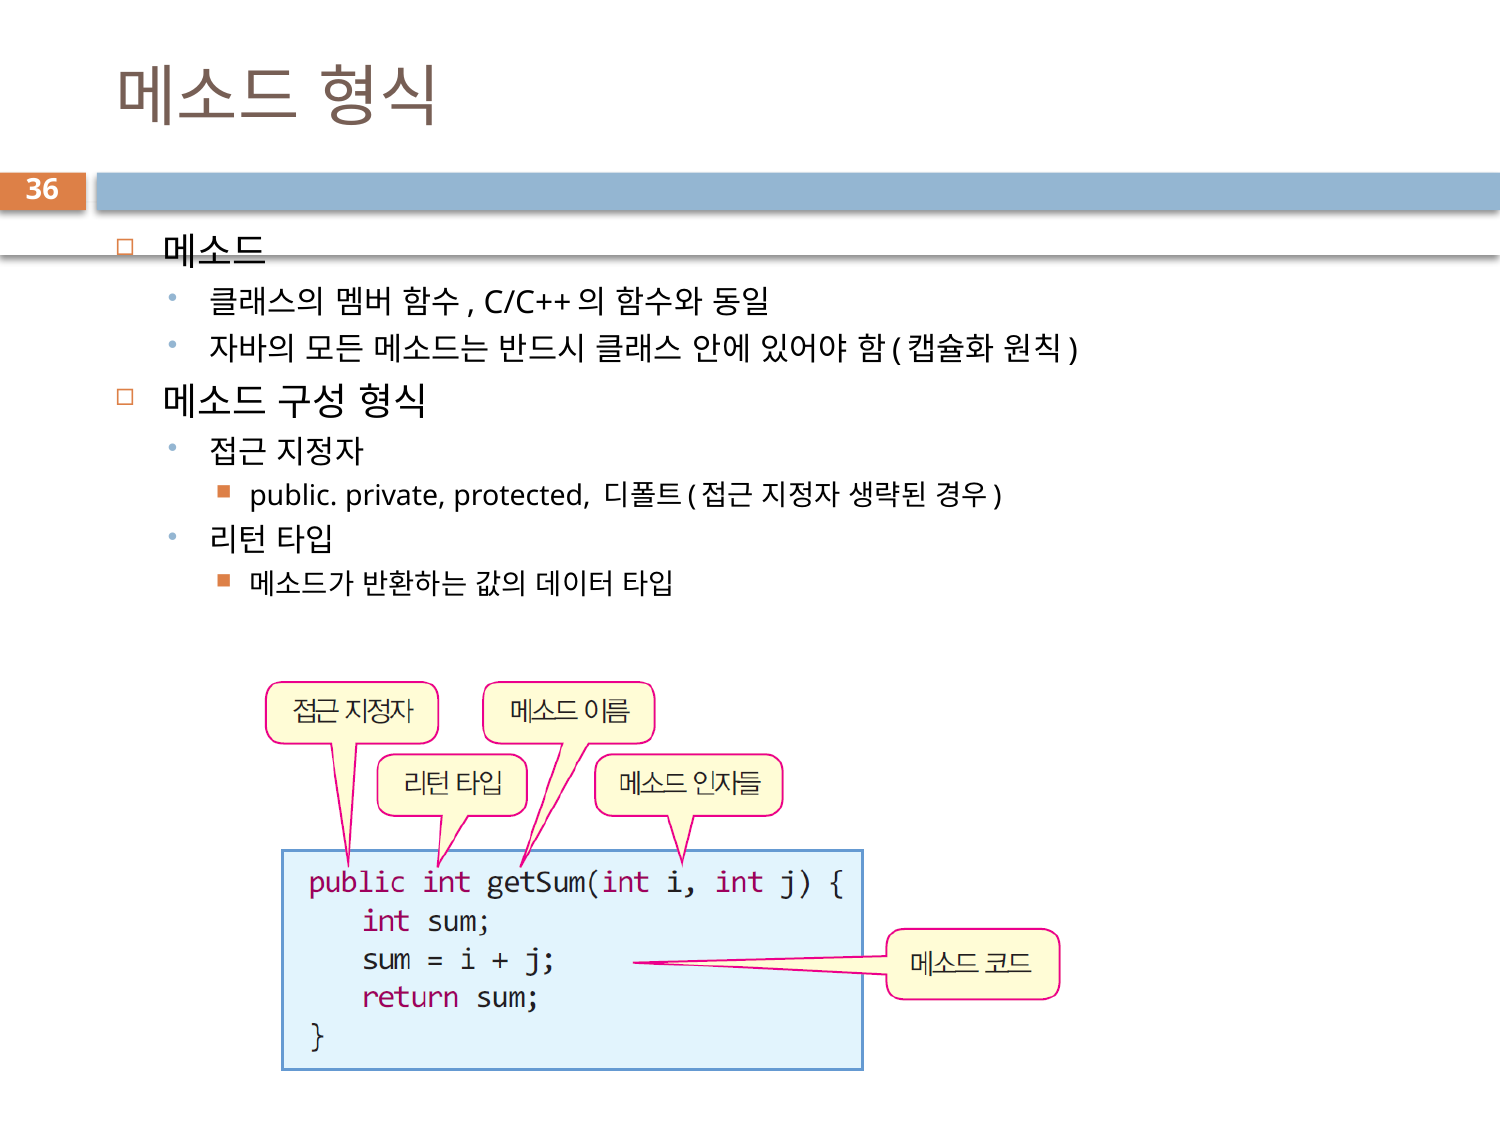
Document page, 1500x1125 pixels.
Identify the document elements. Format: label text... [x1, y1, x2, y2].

list 메소드 클래스의 멤버 함수, C/C++의 함수와 동일 자바의 모든 메소드는 반드시 클래스 안에 있어야 함(캡슐화 원칙) 메소드 구성 형식 접근 지정자 public. private, protected, 디폴트(접근 지정자 생략된 경우) 리턴 타입 메소드가 반환하는 값의 데이터 타입 [100, 219, 1438, 610]
slide_number 36 [0, 170, 87, 211]
title 메소드 형식 [100, 37, 1438, 149]
picture [241, 668, 1077, 1091]
